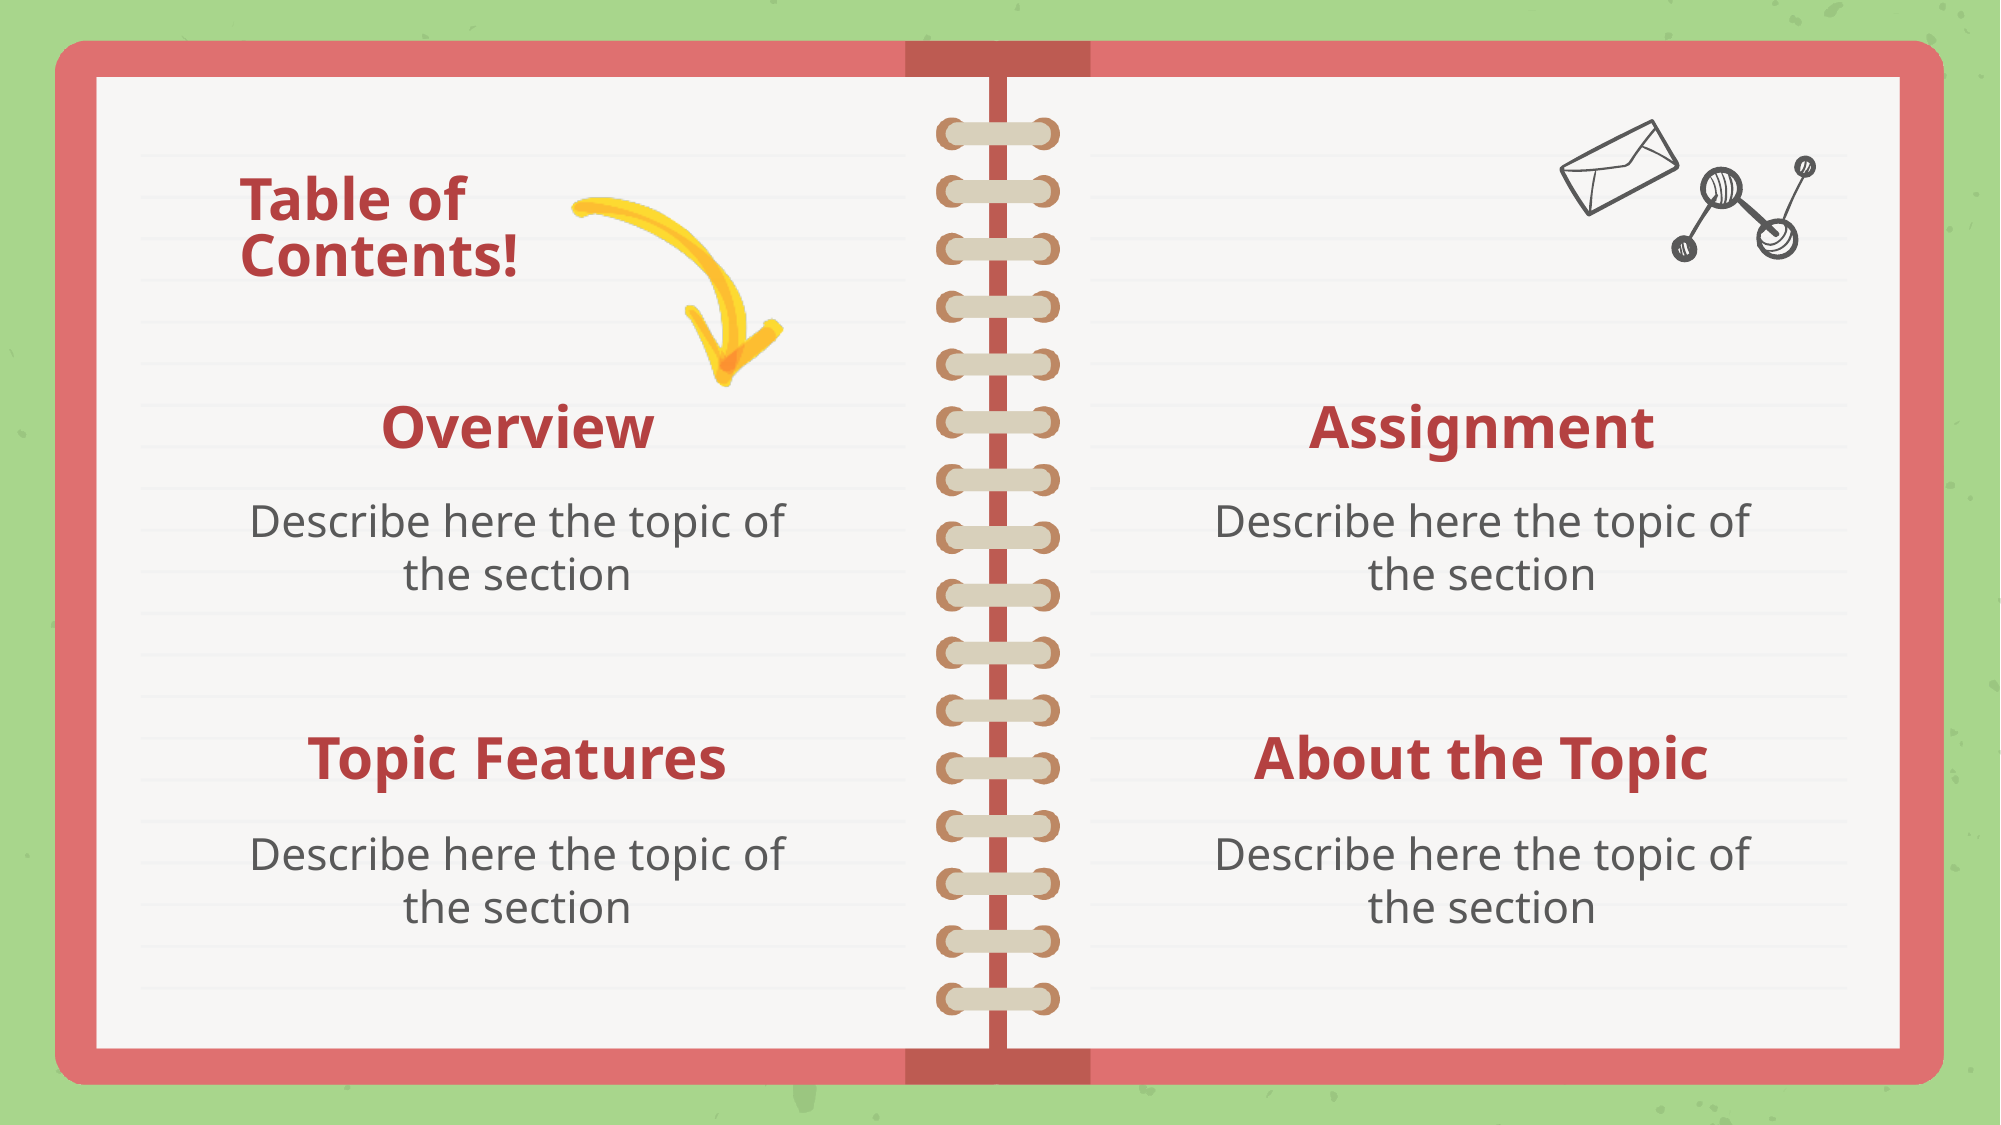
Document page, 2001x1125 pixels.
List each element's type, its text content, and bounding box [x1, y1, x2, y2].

title Overview [198, 372, 837, 480]
text_box [1559, 119, 1680, 217]
title Assignment [1163, 372, 1802, 480]
subtitle Describe here the topic of the section [1168, 806, 1797, 963]
title Table of Contents! [219, 155, 745, 281]
title Topic Features [198, 704, 837, 812]
title About the Topic [1163, 704, 1802, 812]
subtitle Describe here the topic of the section [203, 806, 832, 963]
text_box [1671, 155, 1816, 263]
picture [55, 40, 1944, 1085]
subtitle Describe here the topic of the section [1168, 472, 1797, 630]
subtitle Describe here the topic of the section [203, 472, 832, 630]
